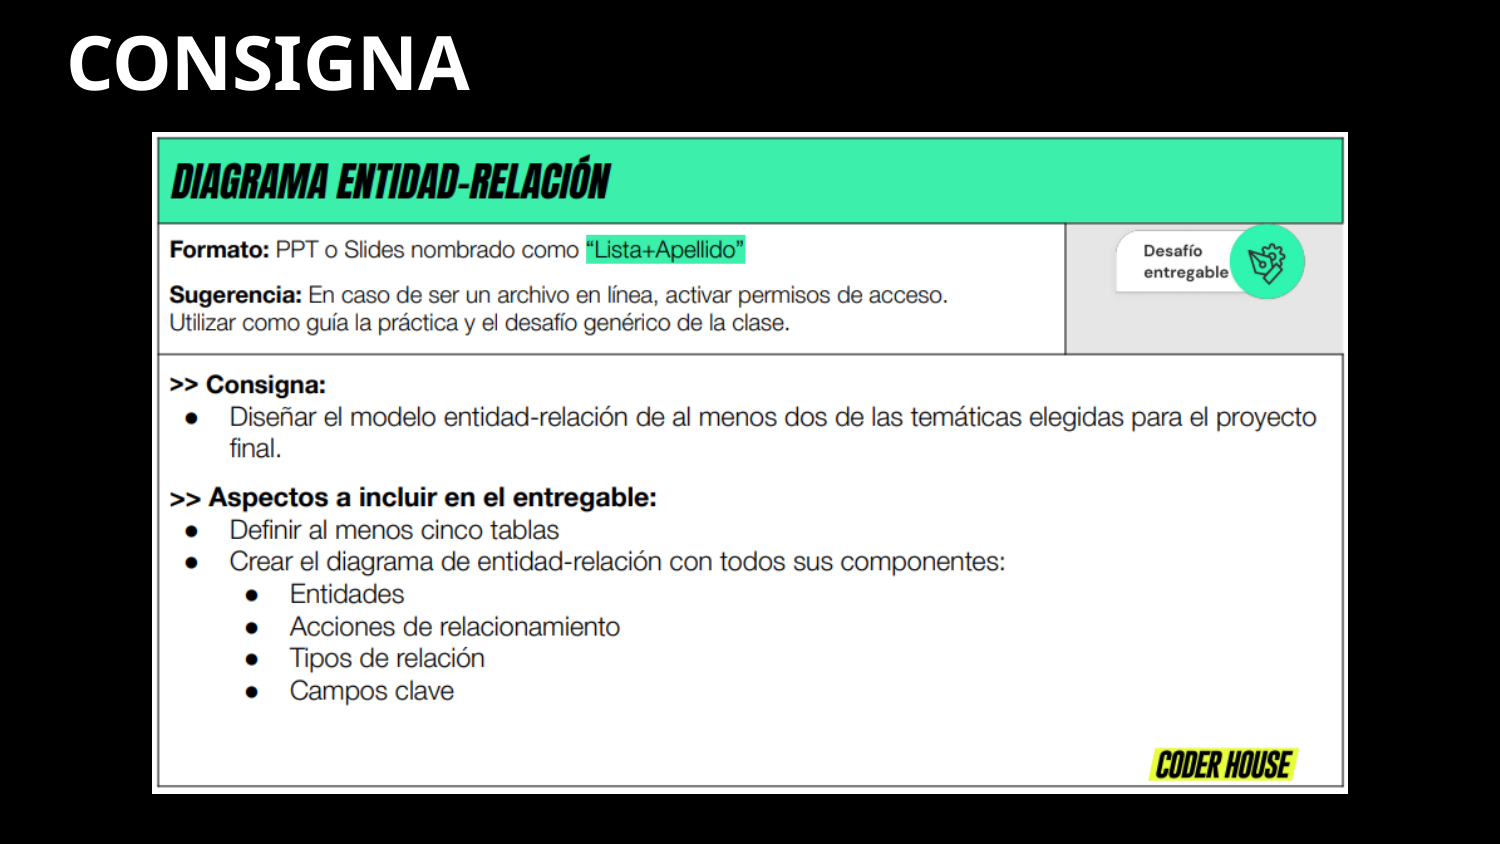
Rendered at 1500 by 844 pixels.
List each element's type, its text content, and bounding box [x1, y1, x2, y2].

picture [152, 132, 1348, 794]
text_box CONSIGNA [51, 0, 1449, 133]
